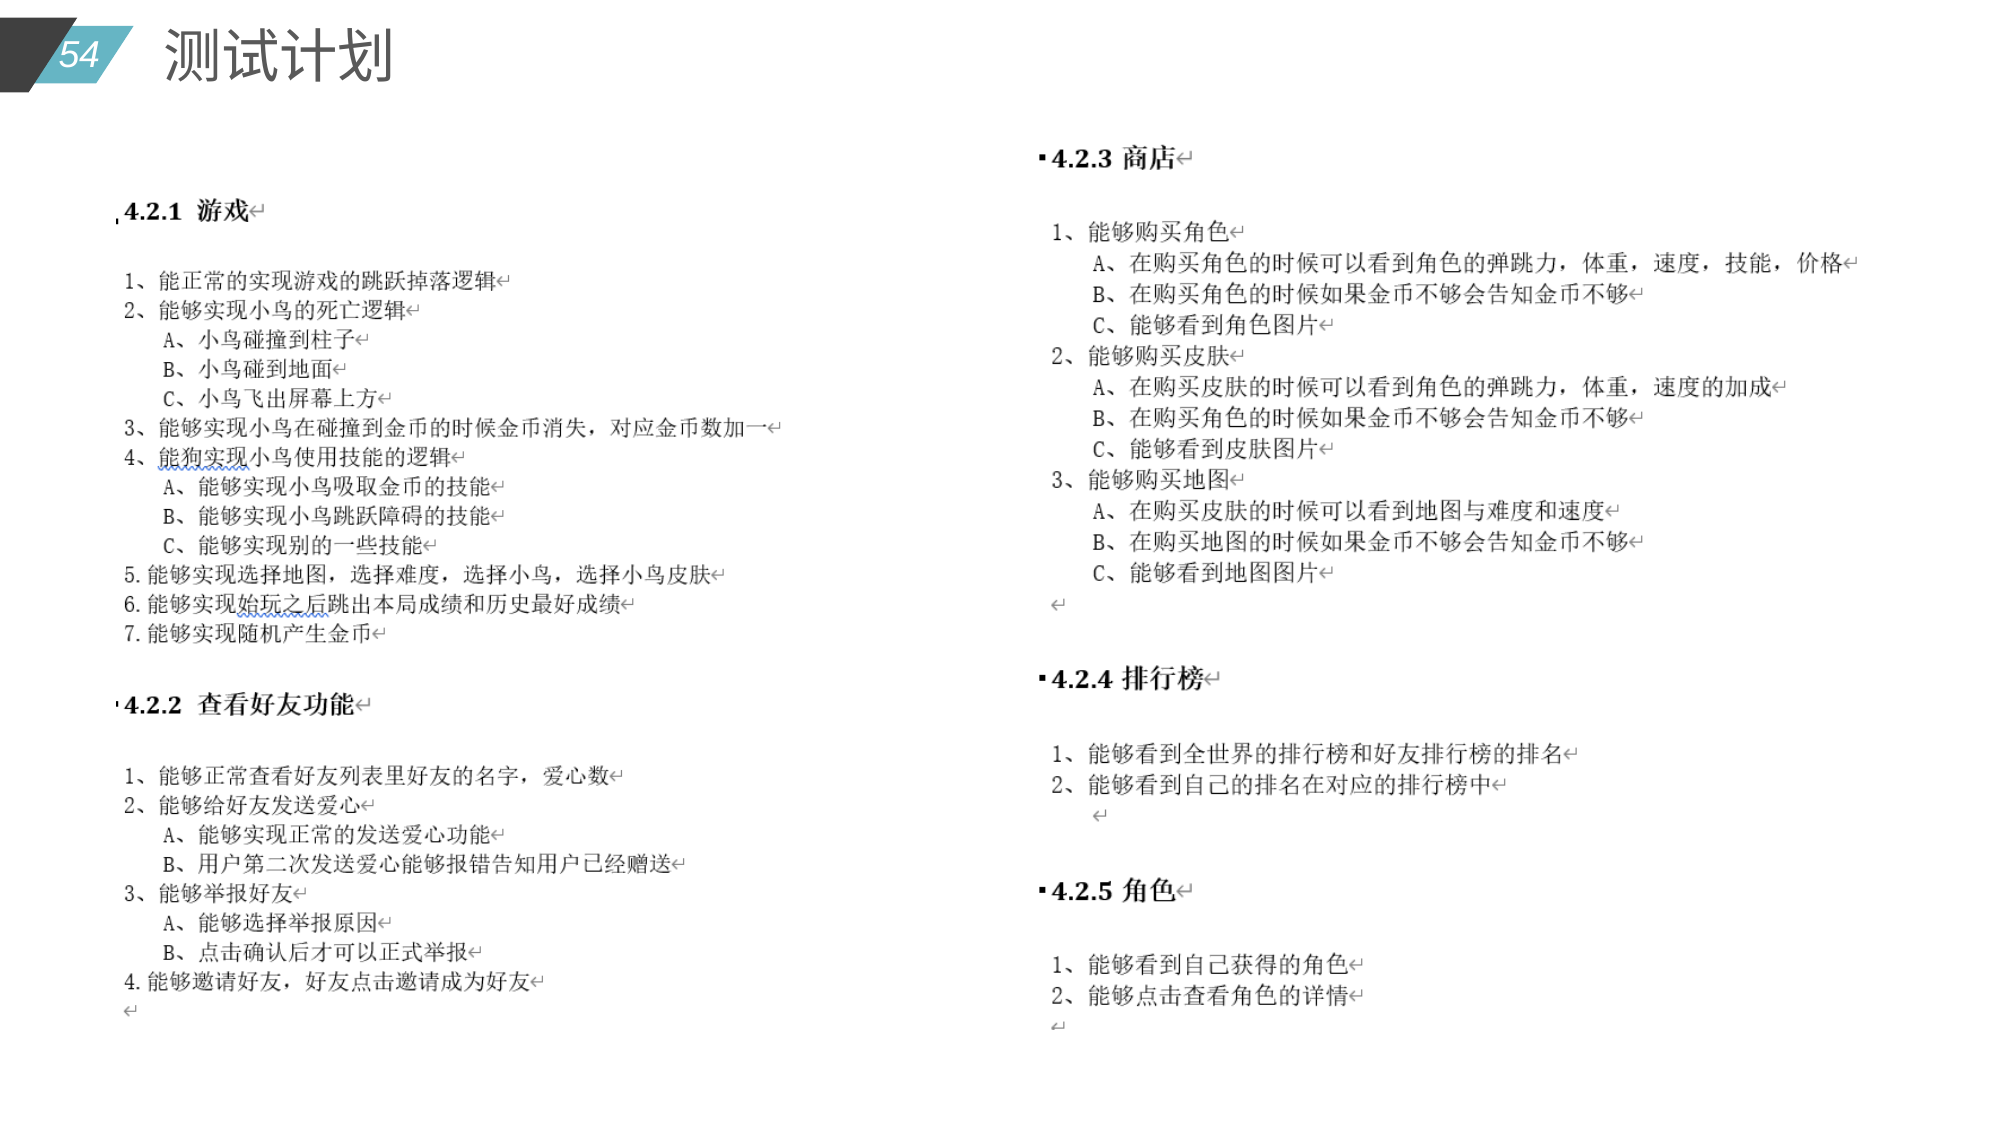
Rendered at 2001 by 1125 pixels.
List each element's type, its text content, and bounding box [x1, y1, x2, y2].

picture [1024, 133, 1858, 1030]
text_box 测试计划 [148, 11, 412, 97]
picture [116, 196, 935, 1030]
